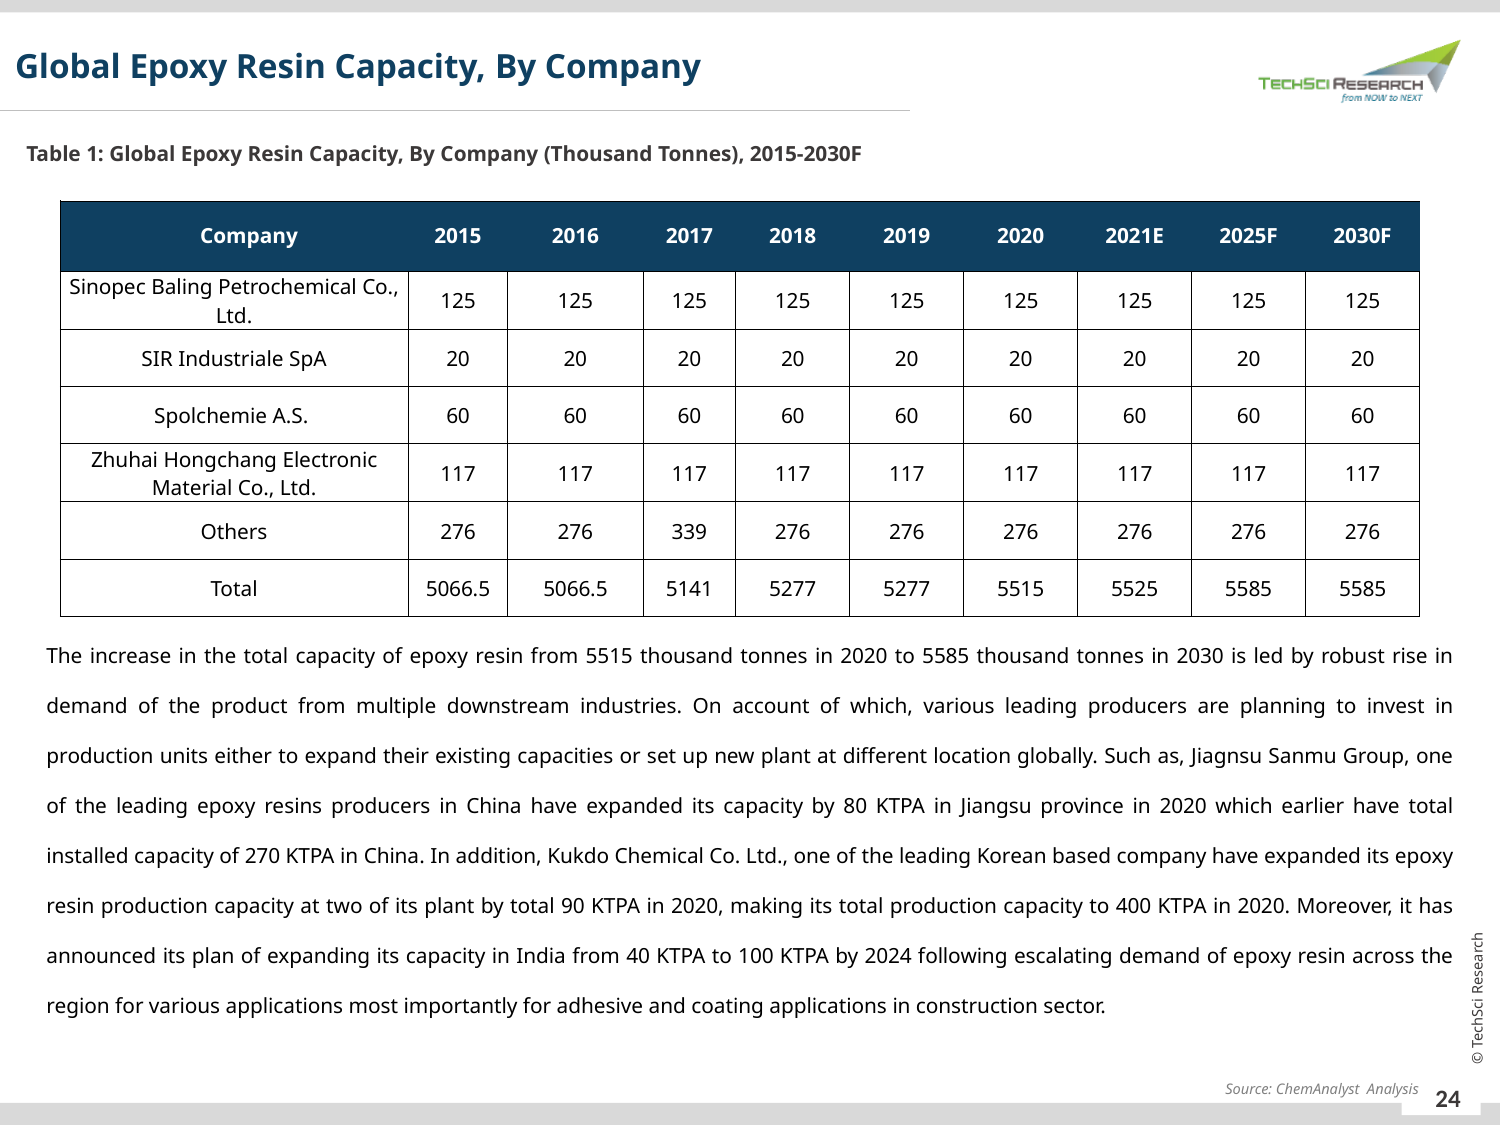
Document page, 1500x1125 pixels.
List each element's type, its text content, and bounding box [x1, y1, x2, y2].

table_cell 60 [644, 387, 735, 443]
text_box Source: ChemAnalyst Analysis [935, 1072, 1434, 1105]
table_cell 20 [850, 330, 963, 386]
table_header 2019 [850, 202, 964, 271]
table_cell 117 [1078, 444, 1191, 501]
table_cell 339 [644, 502, 735, 559]
picture [1257, 39, 1461, 104]
text_box Table 1: Global Epoxy Resin Capacity, By Company (Thousand Tonnes), 2015-2030F [11, 120, 1457, 173]
table_cell 20 [736, 330, 849, 386]
table_cell 117 [1306, 444, 1419, 501]
table_cell 276 [1078, 502, 1191, 559]
table_cell 5277 [736, 560, 849, 610]
table_cell Others [61, 502, 408, 559]
table_cell SIR Industriale SpA [61, 330, 408, 386]
table_cell 125 [644, 272, 735, 329]
table_cell 125 [409, 272, 507, 329]
table_cell 276 [1192, 502, 1305, 559]
table_cell 276 [409, 502, 507, 559]
table_cell 60 [1306, 387, 1419, 443]
table_cell 276 [964, 502, 1077, 559]
table_header 2025F [1192, 202, 1306, 271]
table_cell 125 [964, 272, 1077, 329]
table_cell Zhuhai Hongchang Electronic Material Co., Ltd. [61, 444, 408, 501]
table_header 2021E [1078, 202, 1192, 271]
table_cell 5525 [1078, 560, 1191, 610]
table_cell 117 [964, 444, 1077, 501]
table_cell 20 [964, 330, 1077, 386]
table_cell 60 [1078, 387, 1191, 443]
table_cell Spolchemie A.S. [61, 387, 408, 443]
table_cell 117 [736, 444, 849, 501]
table_cell 125 [1306, 272, 1419, 329]
table_cell 60 [508, 387, 643, 443]
table_cell 125 [1192, 272, 1305, 329]
table_cell 60 [736, 387, 849, 443]
list Global Epoxy Resin Capacity, By Company [0, 30, 1003, 106]
table_cell 20 [1306, 330, 1419, 386]
table_cell 20 [508, 330, 643, 386]
table_header 2016 [508, 202, 643, 271]
table_cell 276 [736, 502, 849, 559]
table_cell 20 [1192, 330, 1305, 386]
table_cell 20 [1078, 330, 1191, 386]
table_cell 117 [508, 444, 643, 501]
table_cell 60 [850, 387, 963, 443]
table_cell 5141 [644, 560, 735, 610]
table_cell 117 [1192, 444, 1305, 501]
table_header 2018 [736, 202, 850, 271]
table_cell Total [61, 560, 408, 610]
table_cell 20 [644, 330, 735, 386]
table_header 2030F [1306, 202, 1420, 271]
table_cell 5585 [1306, 560, 1419, 610]
table_cell 117 [850, 444, 963, 501]
table_header 2020 [964, 202, 1078, 271]
table_cell 125 [736, 272, 849, 329]
table_cell 60 [964, 387, 1077, 443]
table_cell 276 [508, 502, 643, 559]
table_cell 60 [1192, 387, 1305, 443]
table_cell 276 [1306, 502, 1419, 559]
table_cell 60 [409, 387, 507, 443]
table_cell 125 [508, 272, 643, 329]
table_cell 276 [850, 502, 963, 559]
table_cell 125 [850, 272, 963, 329]
table_cell 117 [644, 444, 735, 501]
table_header Company [61, 202, 408, 271]
table_cell 5066.5 [409, 560, 507, 610]
text_box The increase in the total capacity of epoxy resin from 5515 thousand tonnes in 2020 to 5585 thousand tonnes in 2030 is led by robust rise in demand of the product from multiple downstream industries. On account of which, various leading producers are planning to invest in production units either to expand their existing capacities or set up new plant at different location globally. Such as, Jiagnsu Sanmu Group, one of the leading epoxy resins producers in China have expanded its capacity by 80 KTPA in Jiangsu province in 2020 which earlier have total installed capacity of 270 KTPA in China. In addition, Kukdo Chemical Co. Ltd., one of the leading Korean based company have expanded its epoxy resin production capacity at two of its plant by total 90 KTPA in 2020, making its total production capacity to 400 KTPA in 2020. Moreover, it has announced its plan of expanding its capacity in India from 40 KTPA to 100 KTPA by 2024 following escalating demand of epoxy resin across the region for various applications most importantly for adhesive and coating applications in construction sector. [31, 610, 1469, 1025]
table_cell 5515 [964, 560, 1077, 610]
table_header 2015 [408, 202, 508, 271]
table_header 2017 [643, 202, 736, 271]
table_cell 20 [409, 330, 507, 386]
table_cell 125 [1078, 272, 1191, 329]
table_cell 5585 [1192, 560, 1305, 610]
table_cell Sinopec Baling Petrochemical Co., Ltd. [61, 272, 408, 329]
table_cell 5066.5 [508, 560, 643, 610]
table_cell 5277 [850, 560, 963, 610]
table_cell 117 [409, 444, 507, 501]
